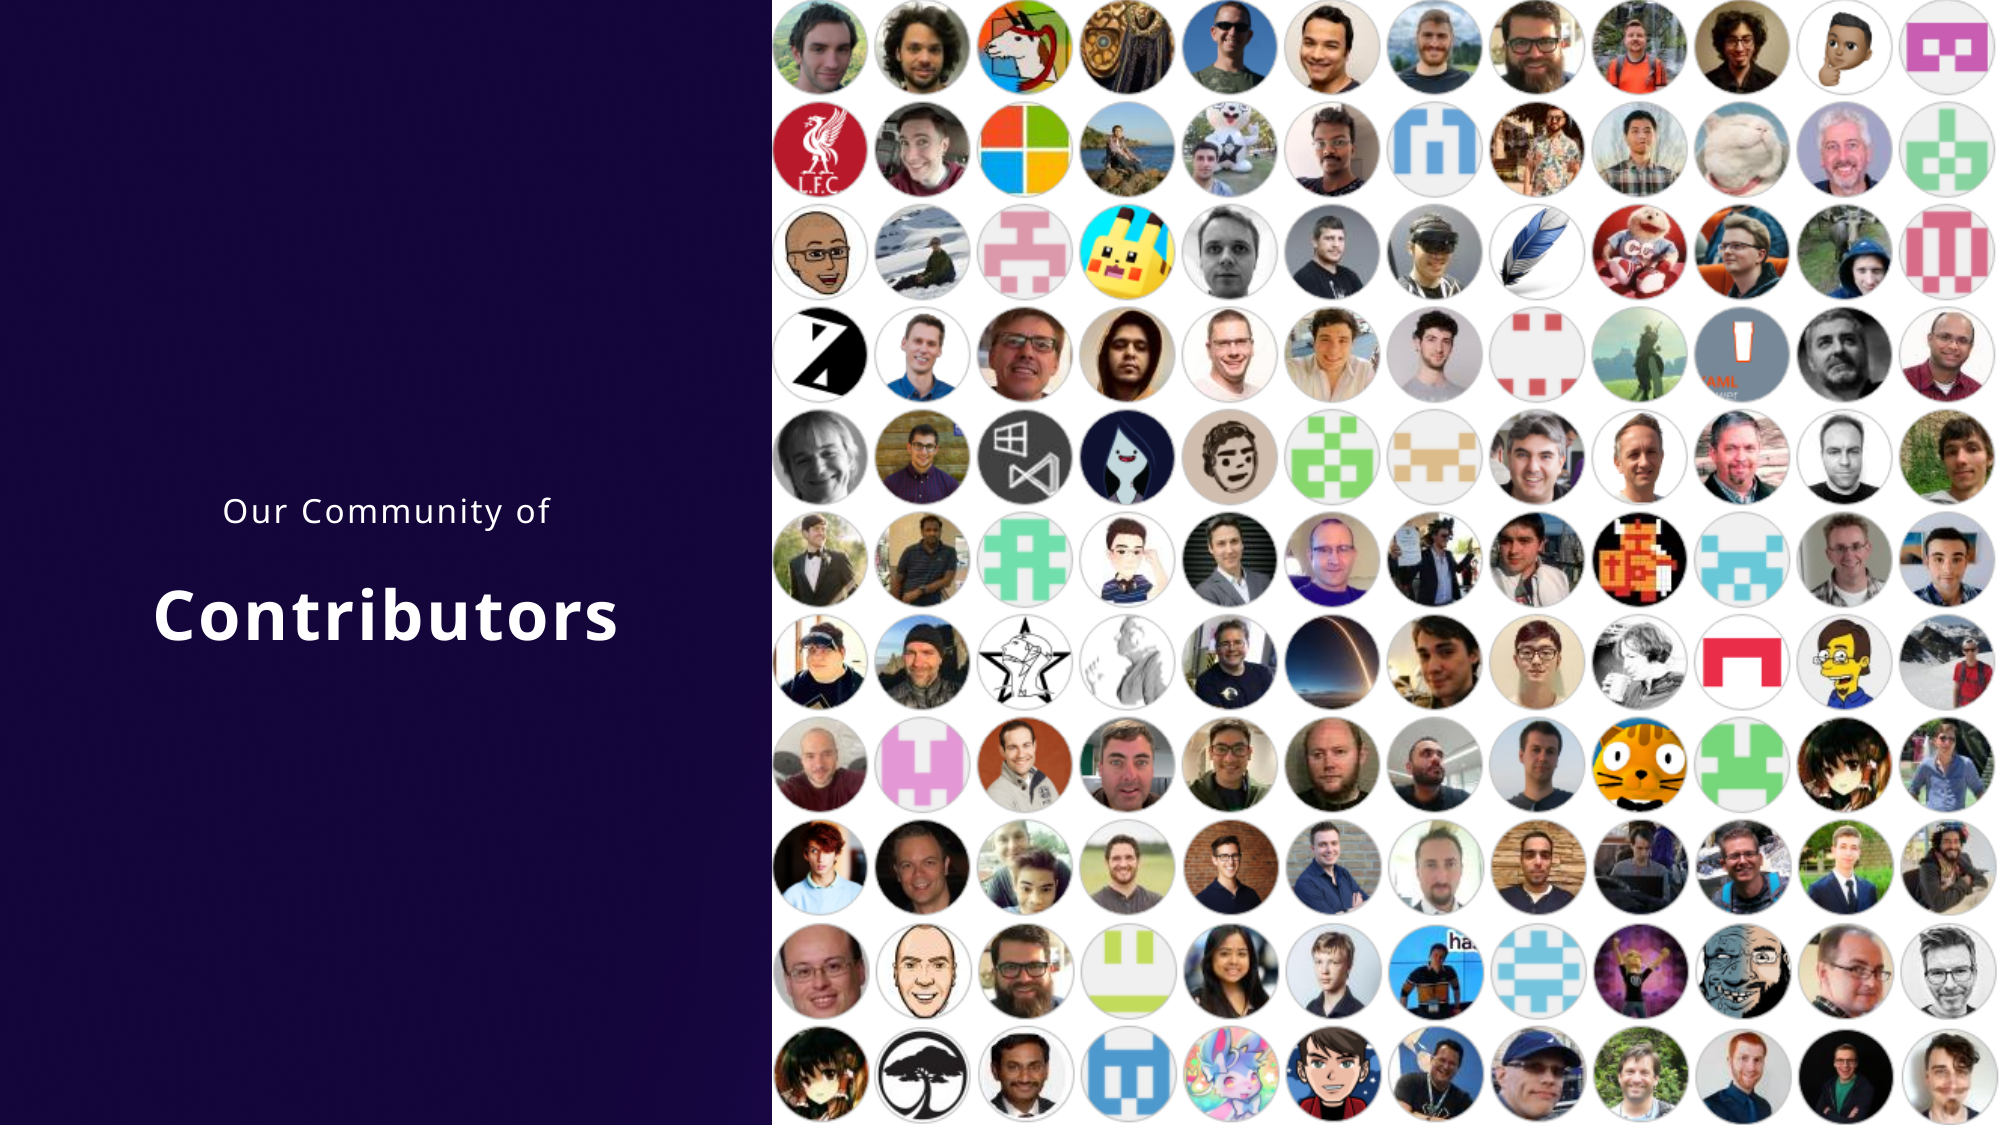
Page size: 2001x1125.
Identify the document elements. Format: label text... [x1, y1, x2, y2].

picture [772, 0, 2000, 1125]
text_box Our Community of Contributors [0, 0, 772, 1125]
